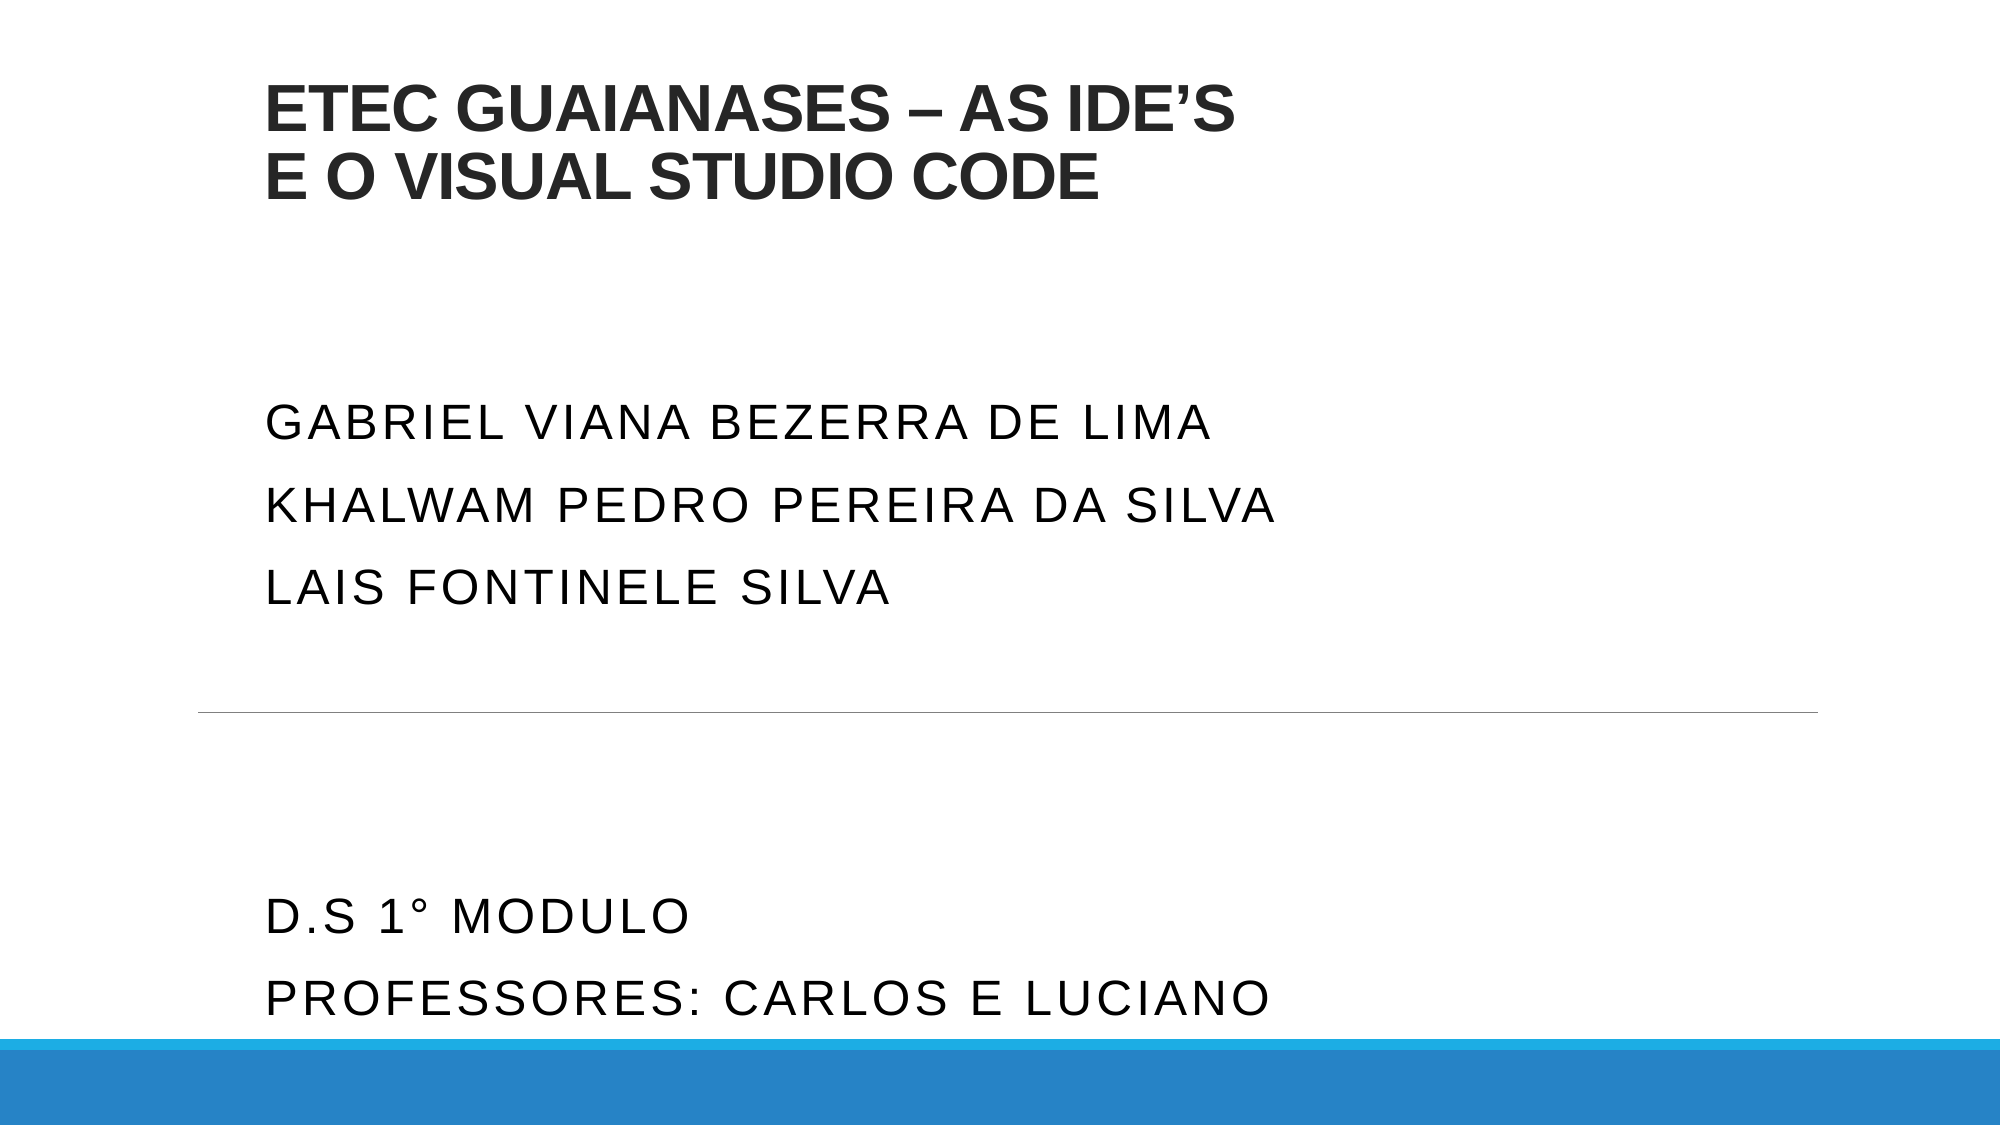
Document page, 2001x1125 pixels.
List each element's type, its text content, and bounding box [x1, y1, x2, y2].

title ETEC GUAIANASES – AS IDE’S E O VISUAL STUDIO CODE [249, 56, 1521, 221]
subtitle Gabriel Viana Bezerra De Lima Khalwam Pedro Pereira Da Silva Lais Fontinele Silva D.S 1° Modulo Professores: Carlos e Luciano [249, 389, 1750, 1037]
